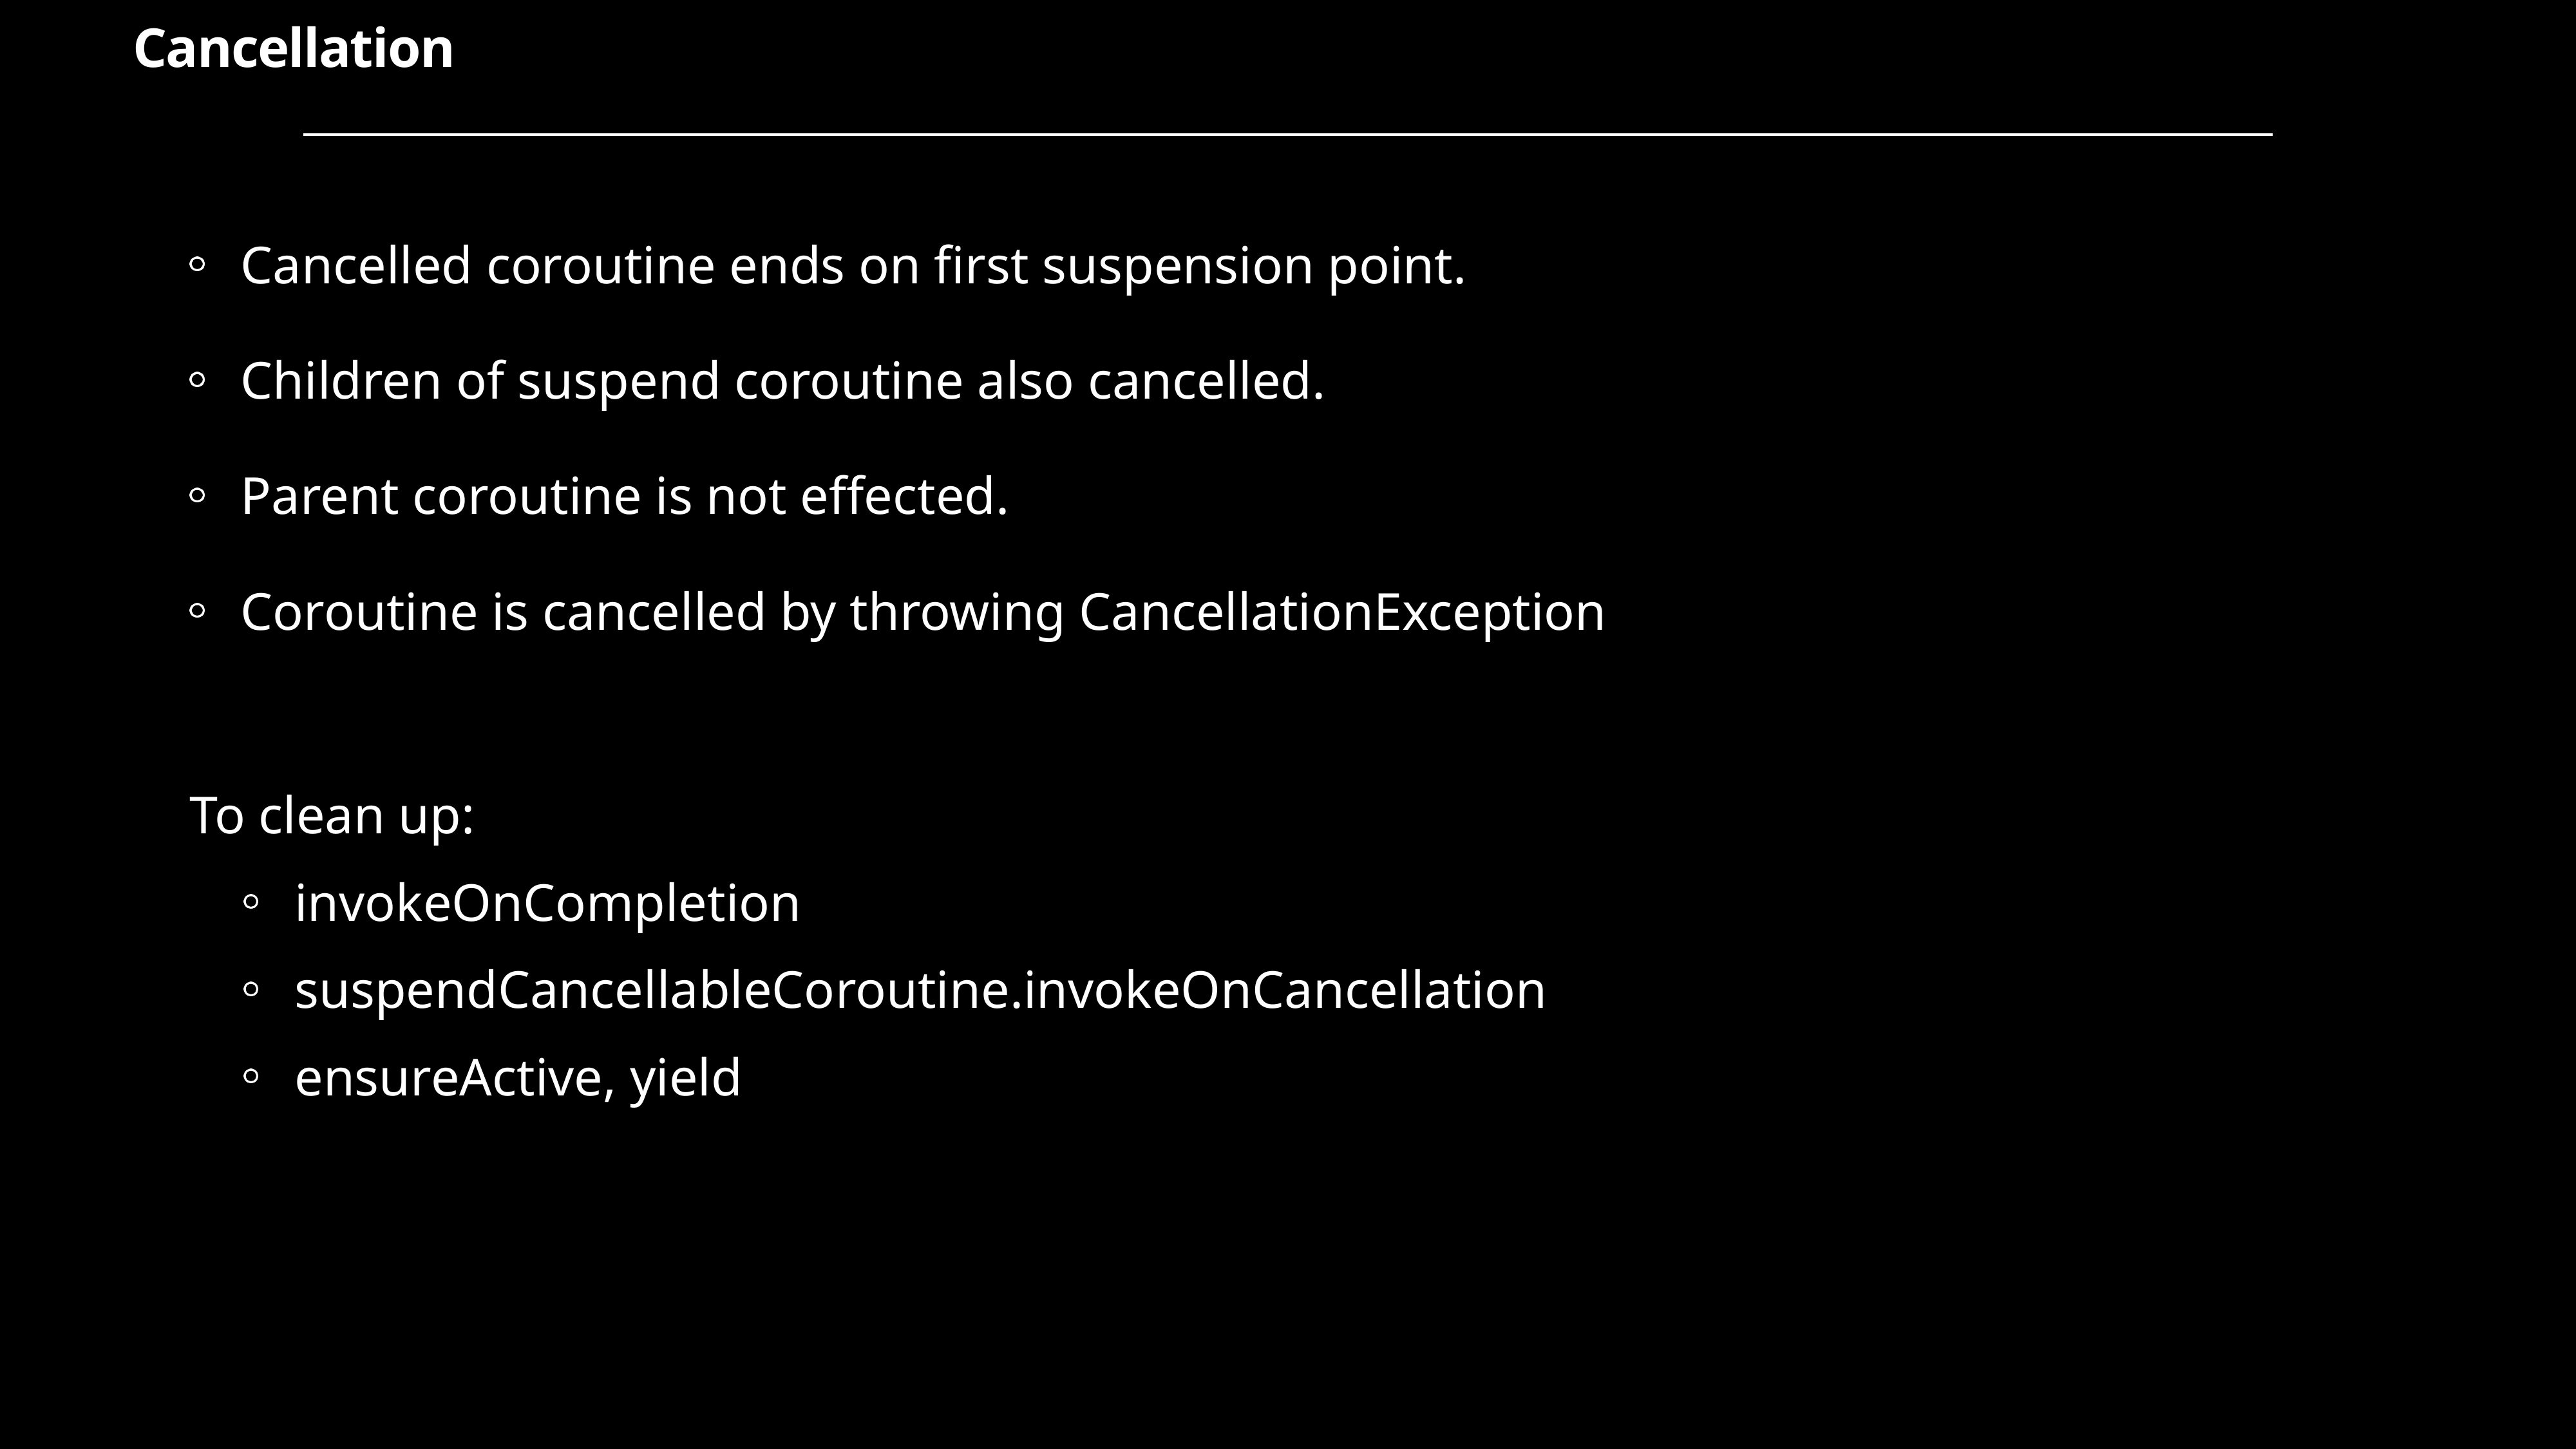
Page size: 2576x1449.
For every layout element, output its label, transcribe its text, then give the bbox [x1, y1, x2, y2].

picture [189, 603, 205, 618]
picture [189, 488, 205, 502]
picture [243, 1068, 258, 1083]
picture [189, 256, 205, 271]
picture [189, 372, 205, 387]
text_box Cancelled coroutine ends on first suspension point. Children of suspend coroutine also cancelled. Parent coroutine is not effected. Coroutine is cancelled by throwing CancellationException [184, 234, 2392, 647]
picture [243, 981, 258, 996]
text_box To clean up: invokeOnCompletion suspendCancellableCoroutine.invokeOnCancellation ensureActive, yield [184, 784, 2392, 1112]
title Cancellation [127, 21, 2449, 98]
picture [243, 894, 258, 909]
